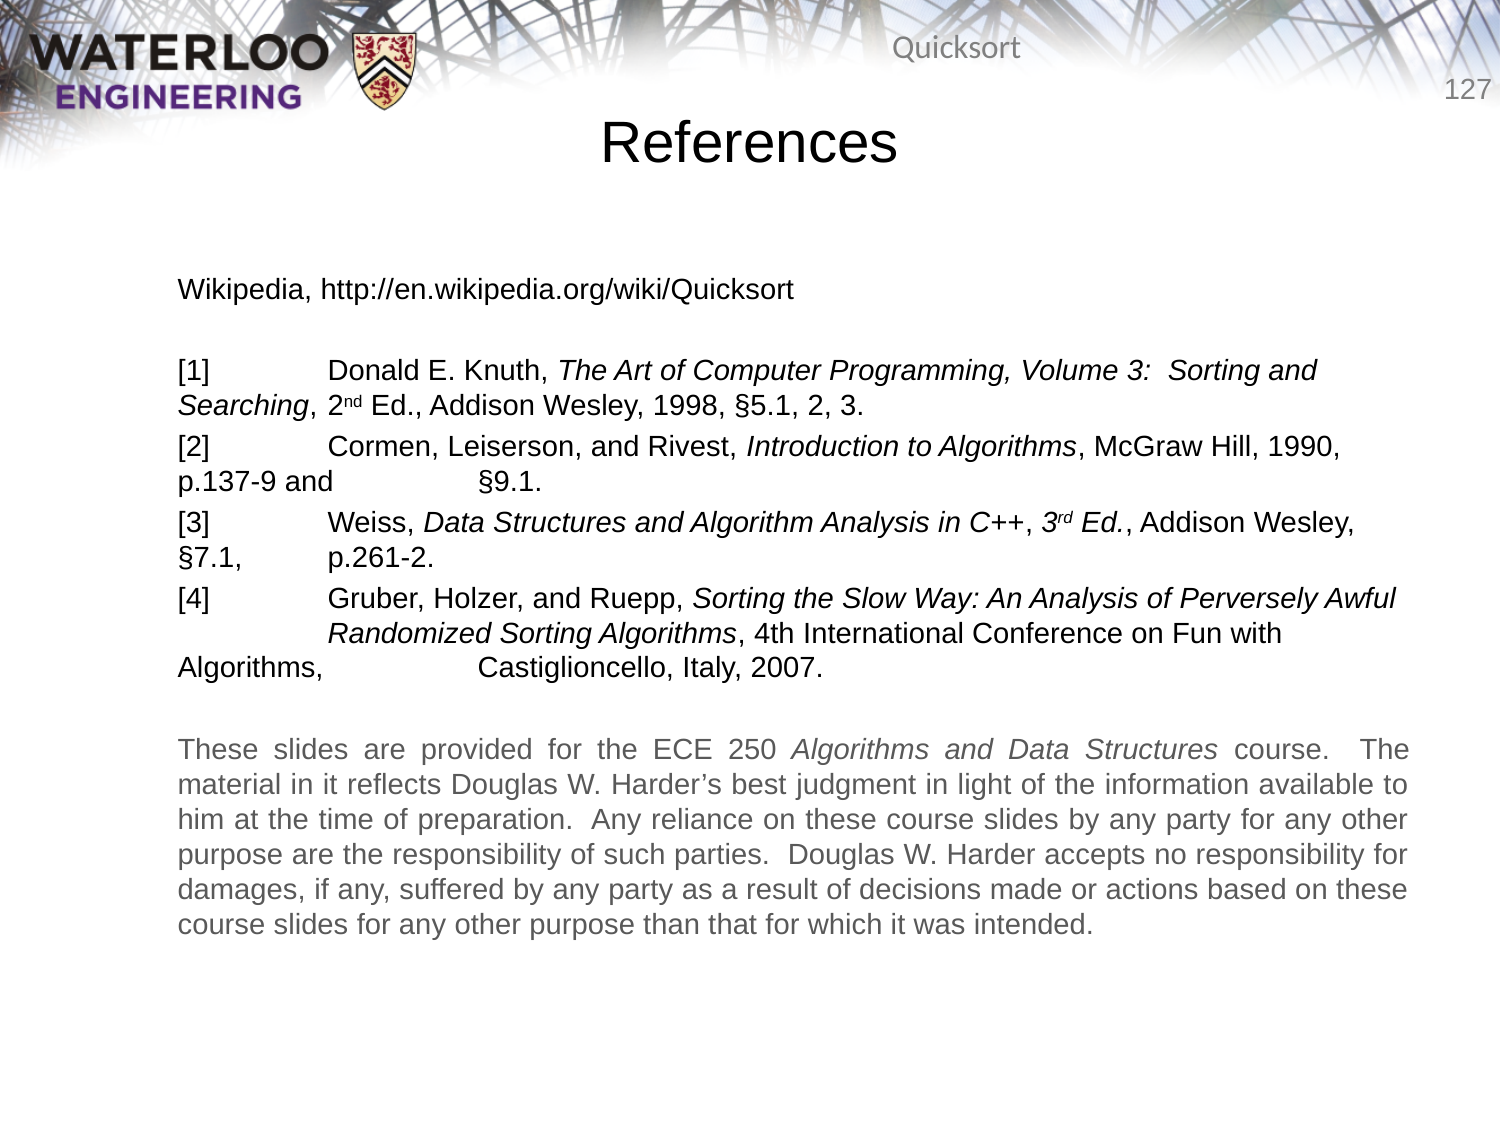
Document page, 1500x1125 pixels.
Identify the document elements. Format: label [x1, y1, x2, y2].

picture [0, 0, 1500, 1125]
title [74, 44, 1426, 233]
list [74, 262, 1426, 1006]
